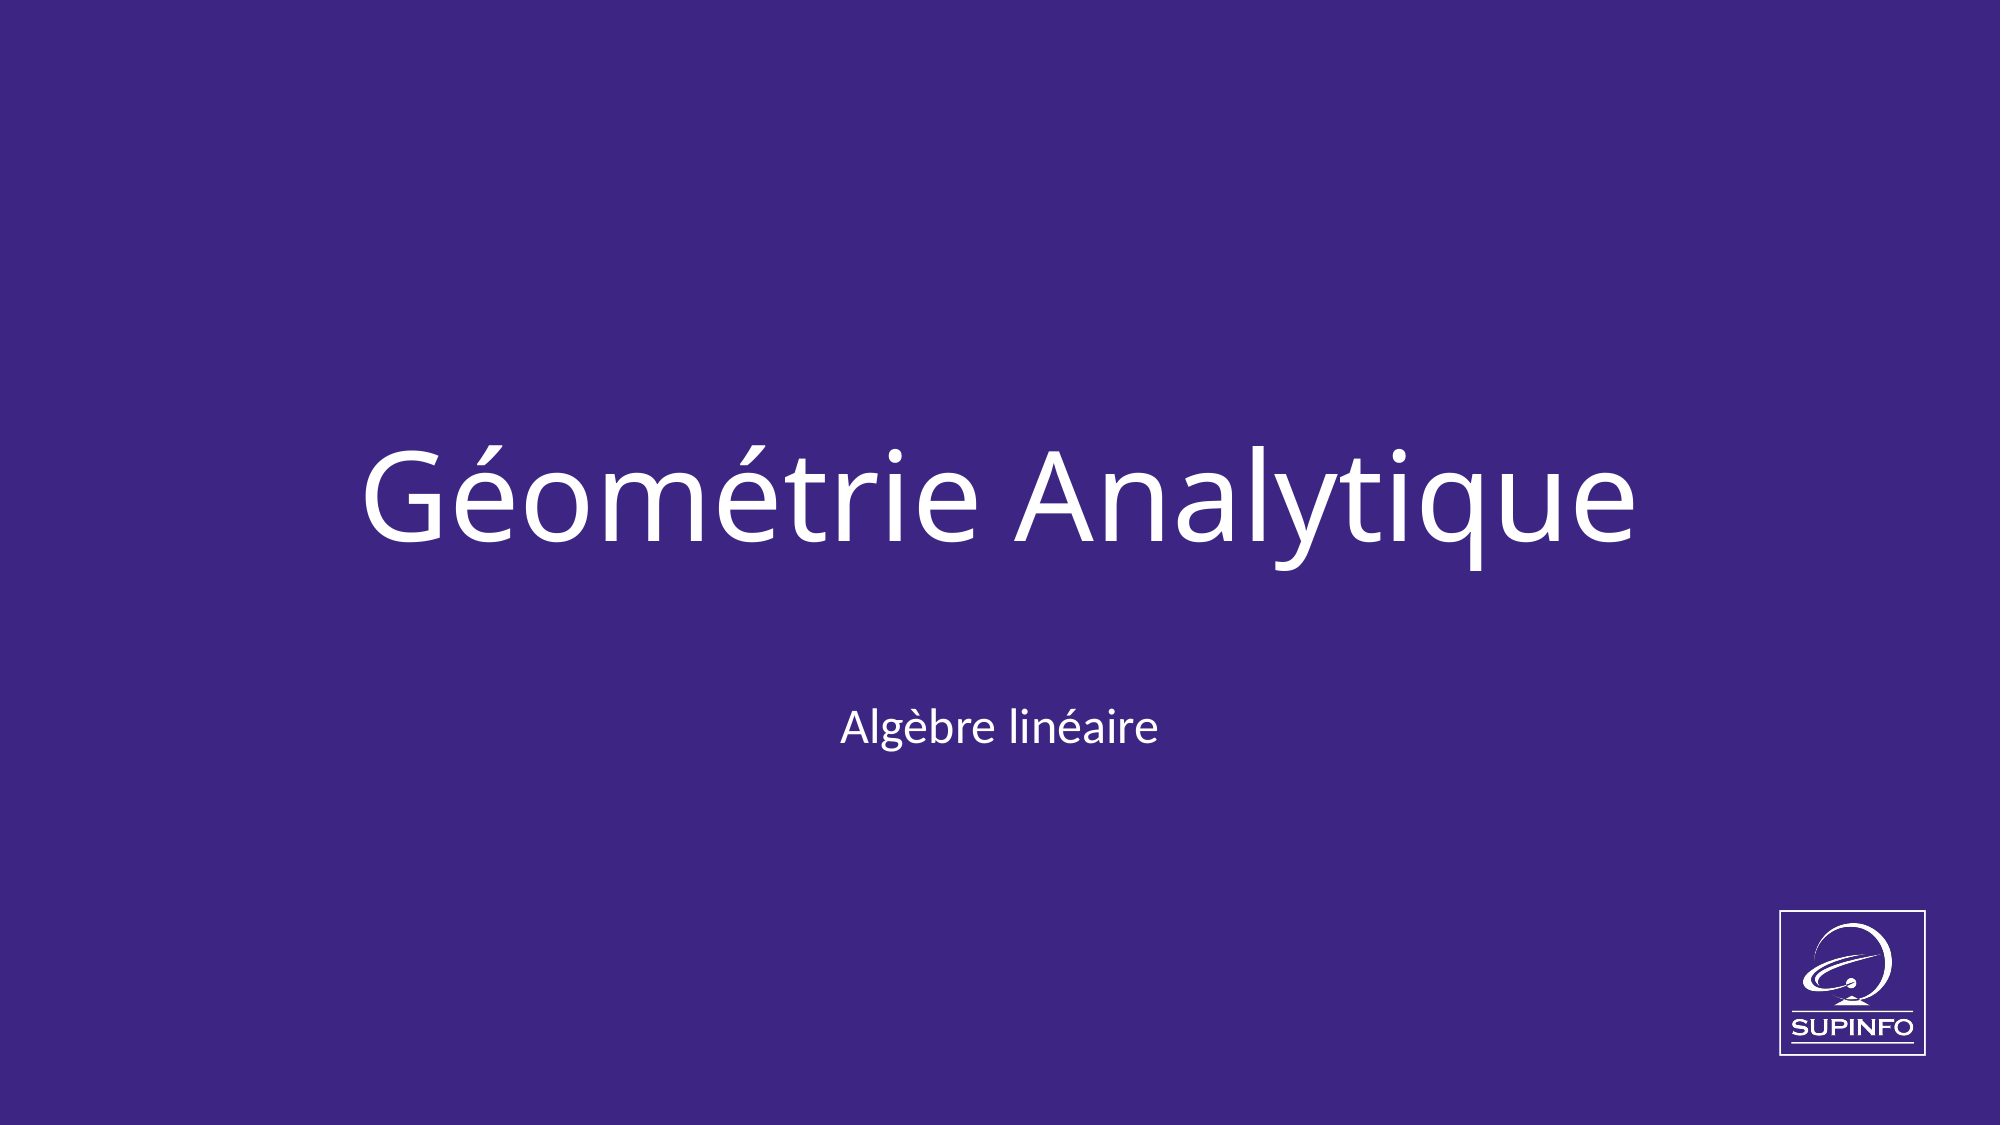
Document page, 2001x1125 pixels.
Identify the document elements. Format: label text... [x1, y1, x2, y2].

subtitle Algèbre linéaire [249, 693, 1750, 965]
picture [1763, 894, 1942, 1072]
title Géométrie Analytique [249, 184, 1750, 576]
